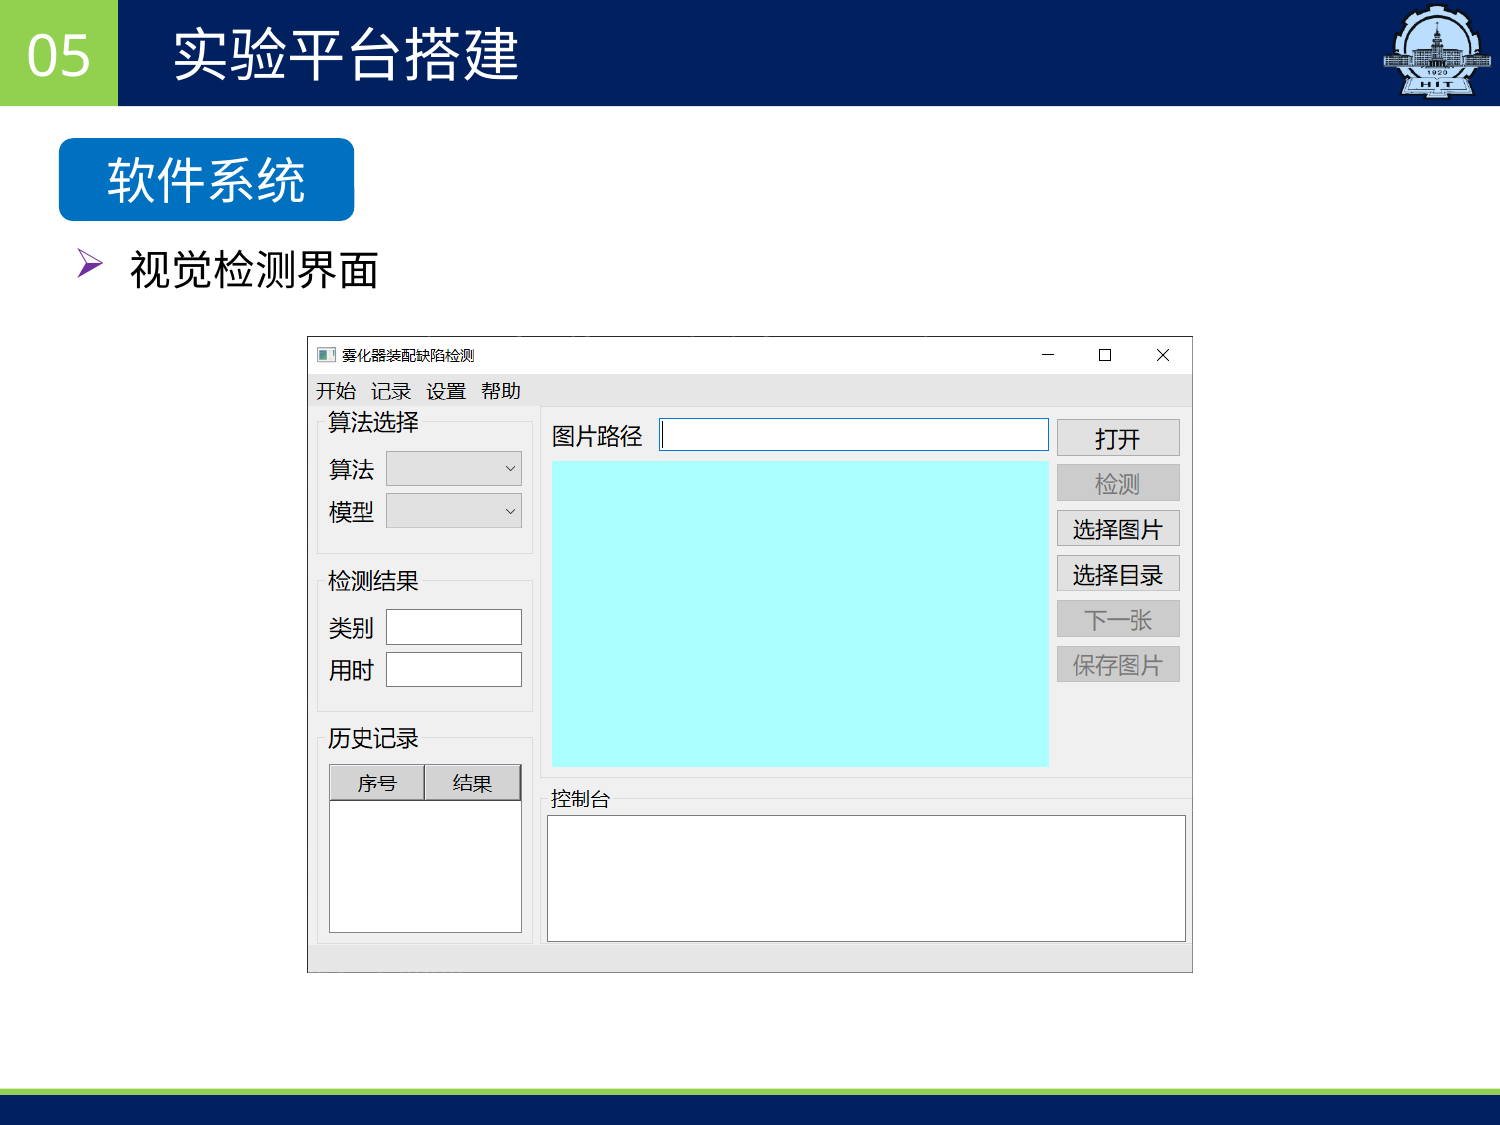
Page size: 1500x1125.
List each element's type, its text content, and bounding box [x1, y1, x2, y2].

picture [306, 336, 1193, 973]
list 实验平台搭建 [156, 0, 1361, 107]
text_box 软件系统 [58, 138, 355, 221]
list 05 [0, 0, 119, 107]
text_box 视觉检测界面 [59, 236, 462, 302]
